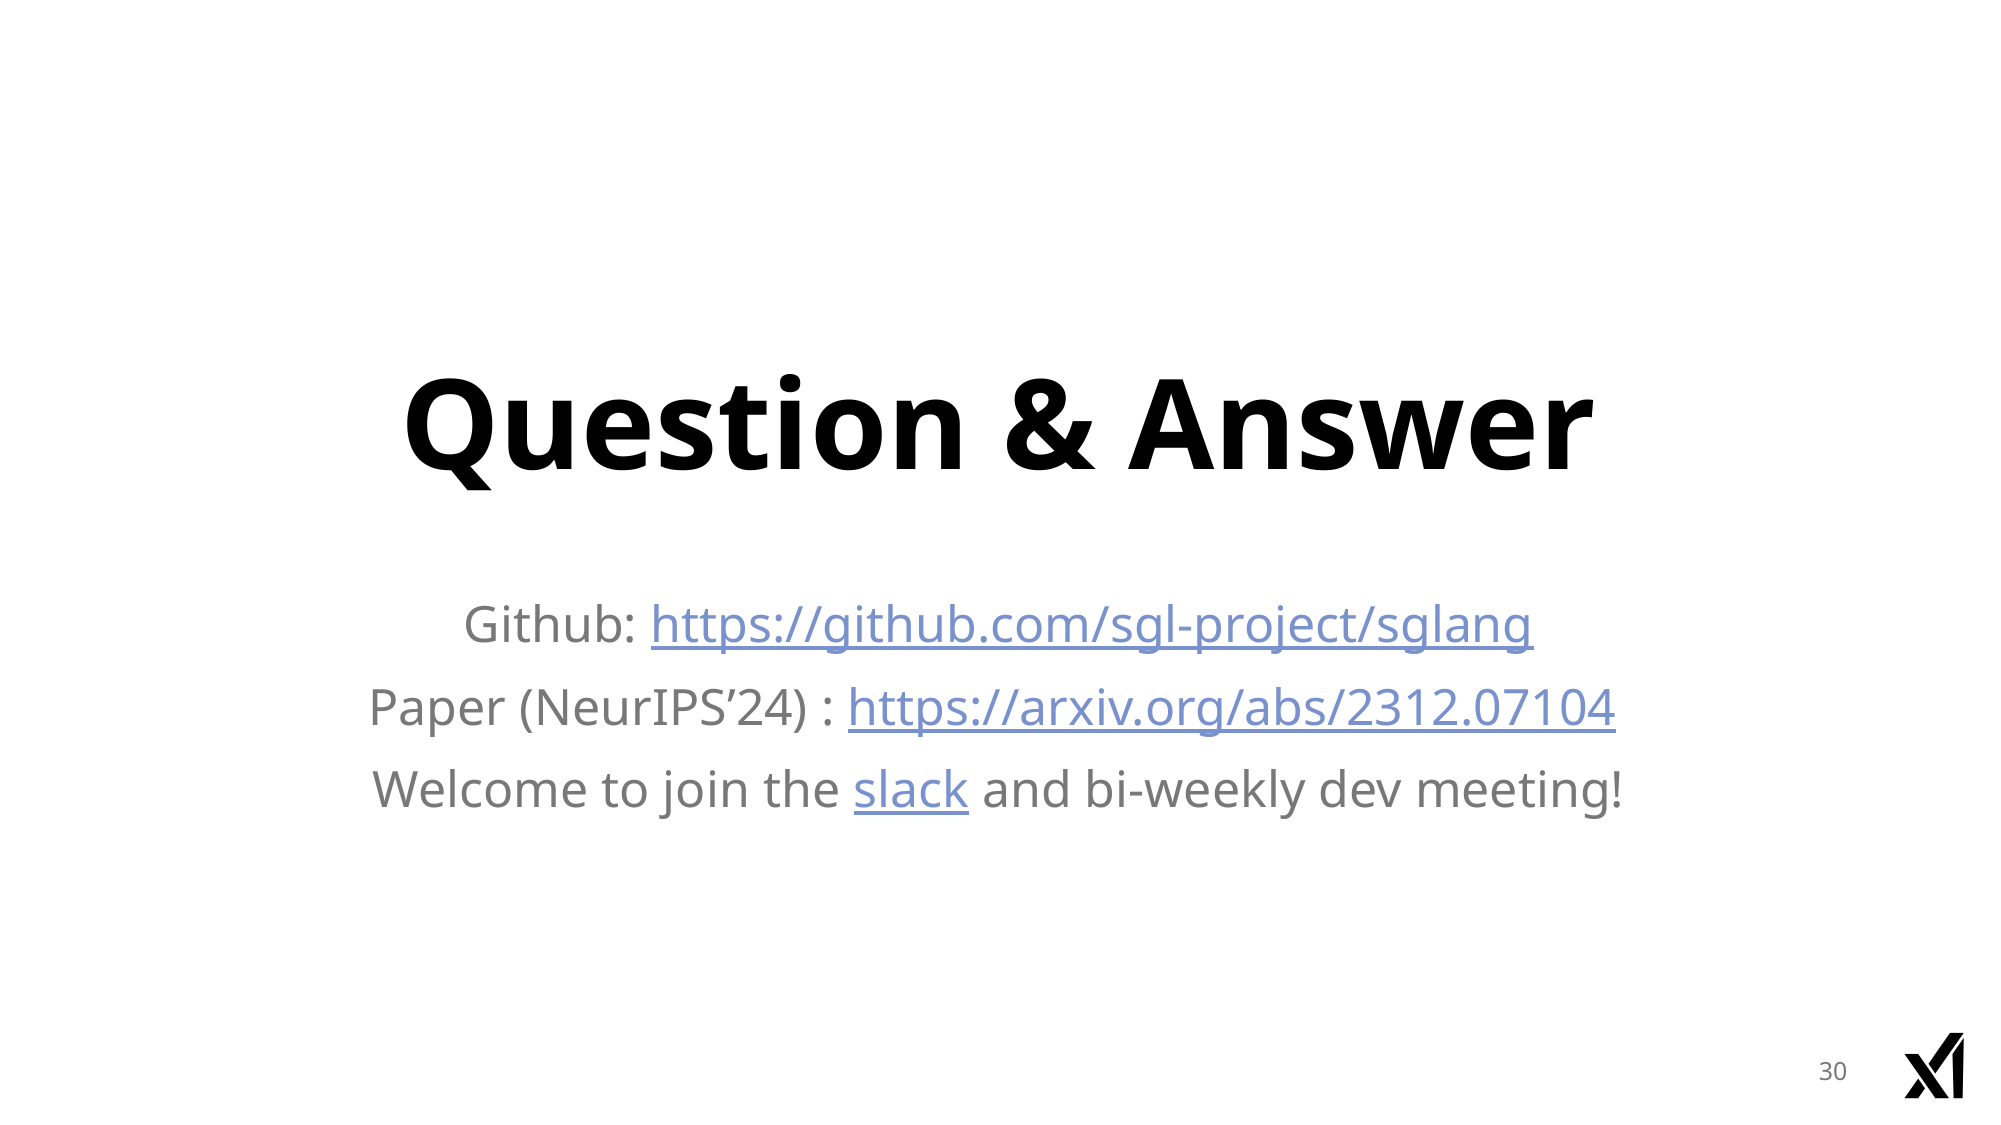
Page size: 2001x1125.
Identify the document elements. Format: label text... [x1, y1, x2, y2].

title Question & Answer [136, 163, 1862, 505]
slide_number 30 [1412, 1042, 1863, 1103]
picture [1877, 1024, 1992, 1106]
list Github: https://github.com/sgl-project/sglang Paper (NeurIPS’24) : https://arxiv.org/abs/2312.07104 Welcome to join the slack and bi-weekly dev meeting! [136, 586, 1862, 833]
